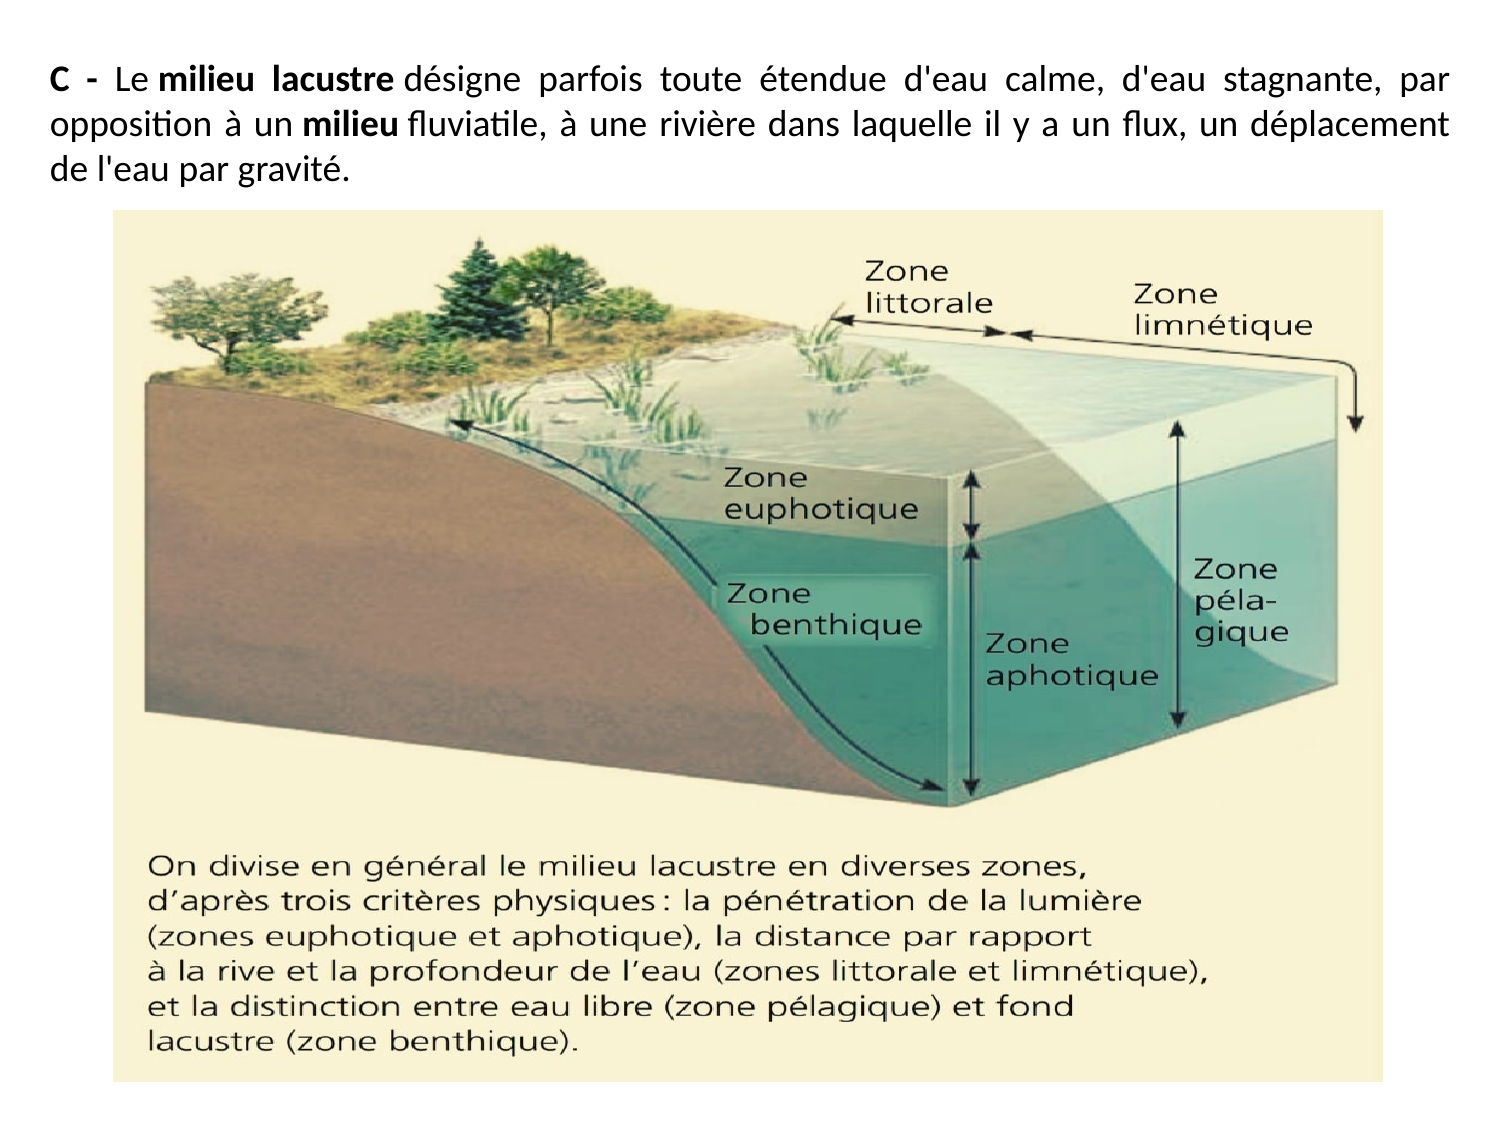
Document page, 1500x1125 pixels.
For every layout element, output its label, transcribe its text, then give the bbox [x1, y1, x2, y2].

text_box C - Le milieu lacustre désigne parfois toute étendue d'eau calme, d'eau stagnante, par opposition à un milieu fluviatile, à une rivière dans laquelle il y a un flux, un déplacement de l'eau par gravité. [35, 46, 1465, 197]
picture [113, 210, 1384, 1082]
